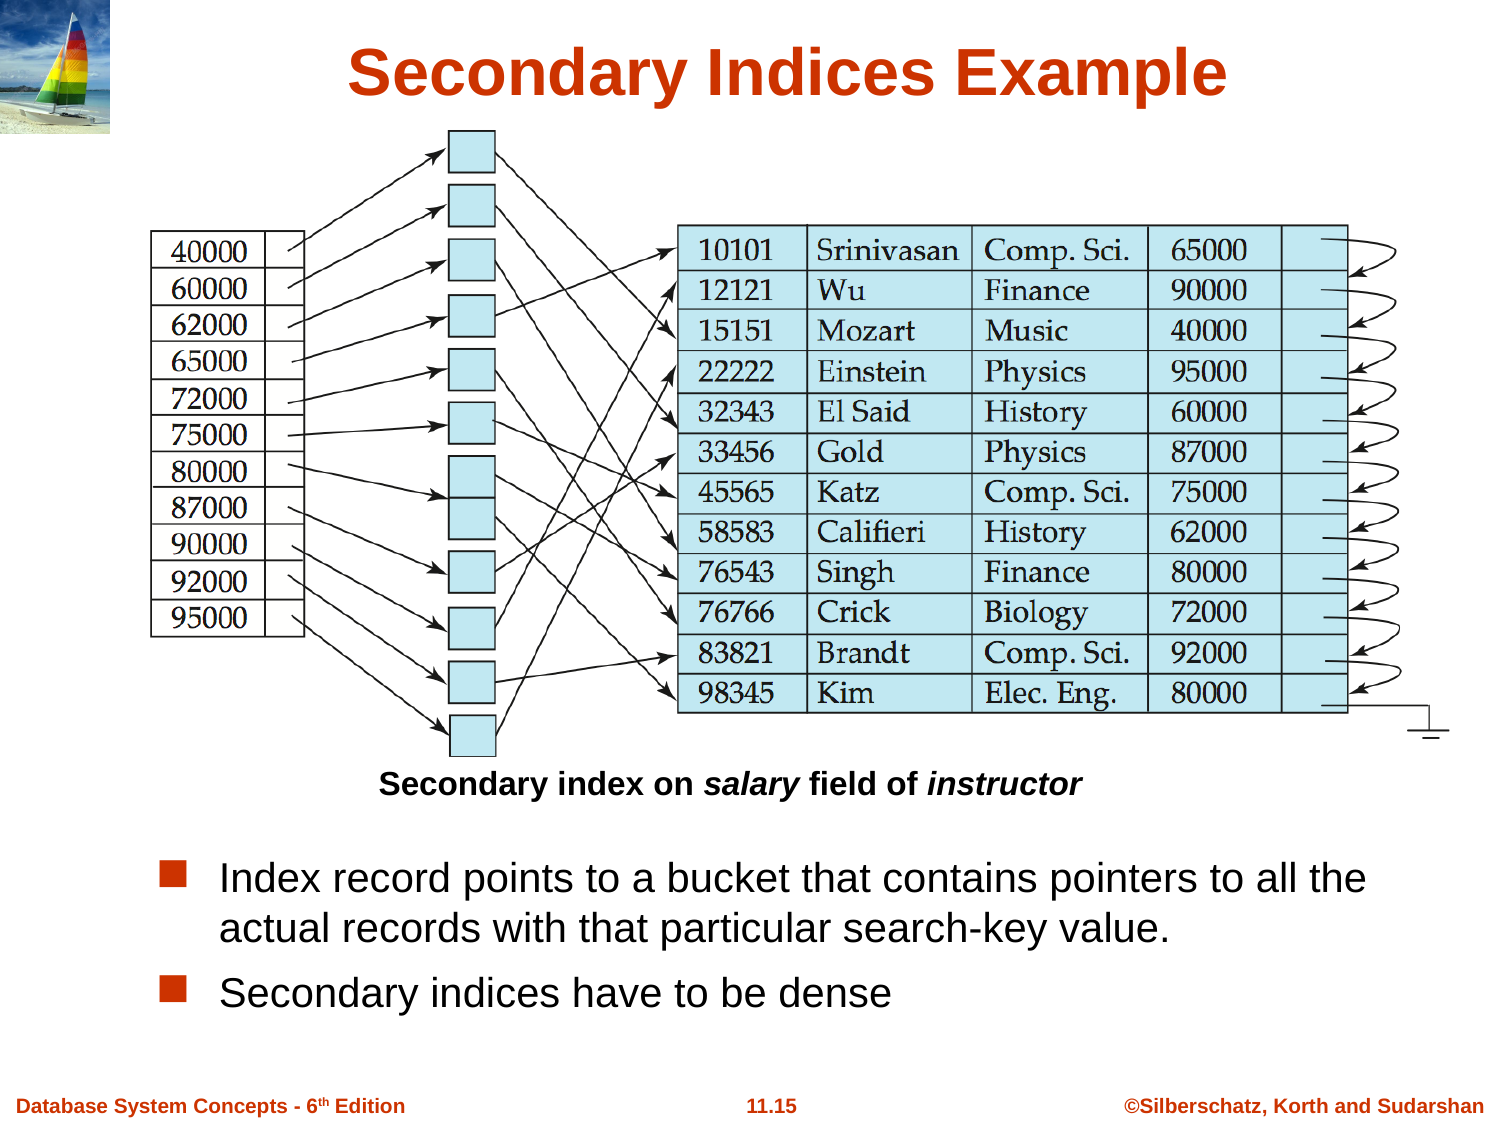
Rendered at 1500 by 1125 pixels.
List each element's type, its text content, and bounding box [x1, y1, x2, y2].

title Secondary Indices Example [125, 15, 1452, 117]
picture [0, 0, 110, 134]
list Index record points to a bucket that contains pointers to all the actual records with that particular search-key value. Secondary indices have to be dense [147, 843, 1405, 1039]
text_box Secondary index on salary field of instructor [363, 765, 1097, 810]
picture [149, 126, 1451, 758]
